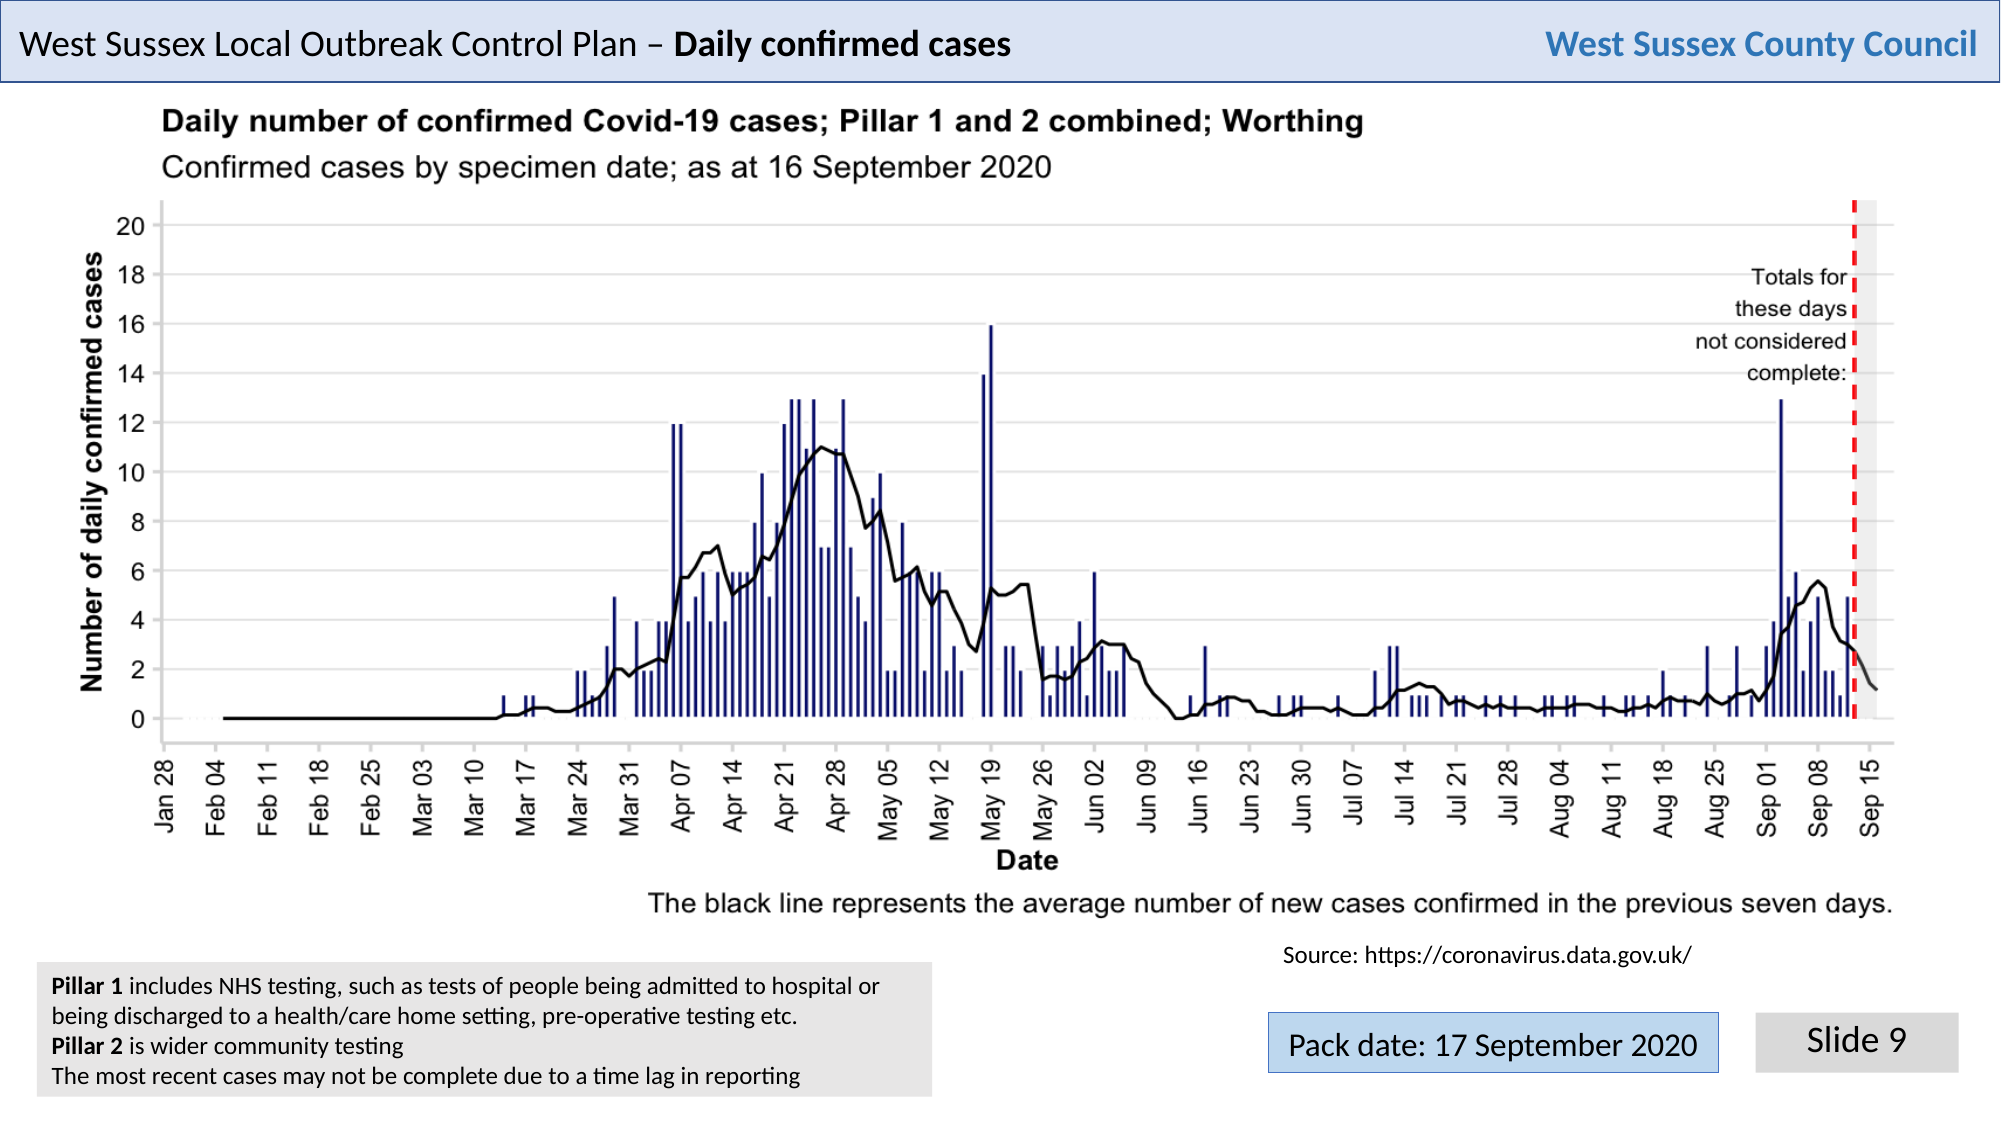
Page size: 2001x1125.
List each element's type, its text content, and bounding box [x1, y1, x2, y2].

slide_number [1268, 1012, 1719, 1073]
picture [63, 91, 1912, 935]
list Slide 9 [1755, 1012, 1959, 1073]
list Source: https://coronavirus.data.gov.uk/ [1268, 935, 1912, 995]
